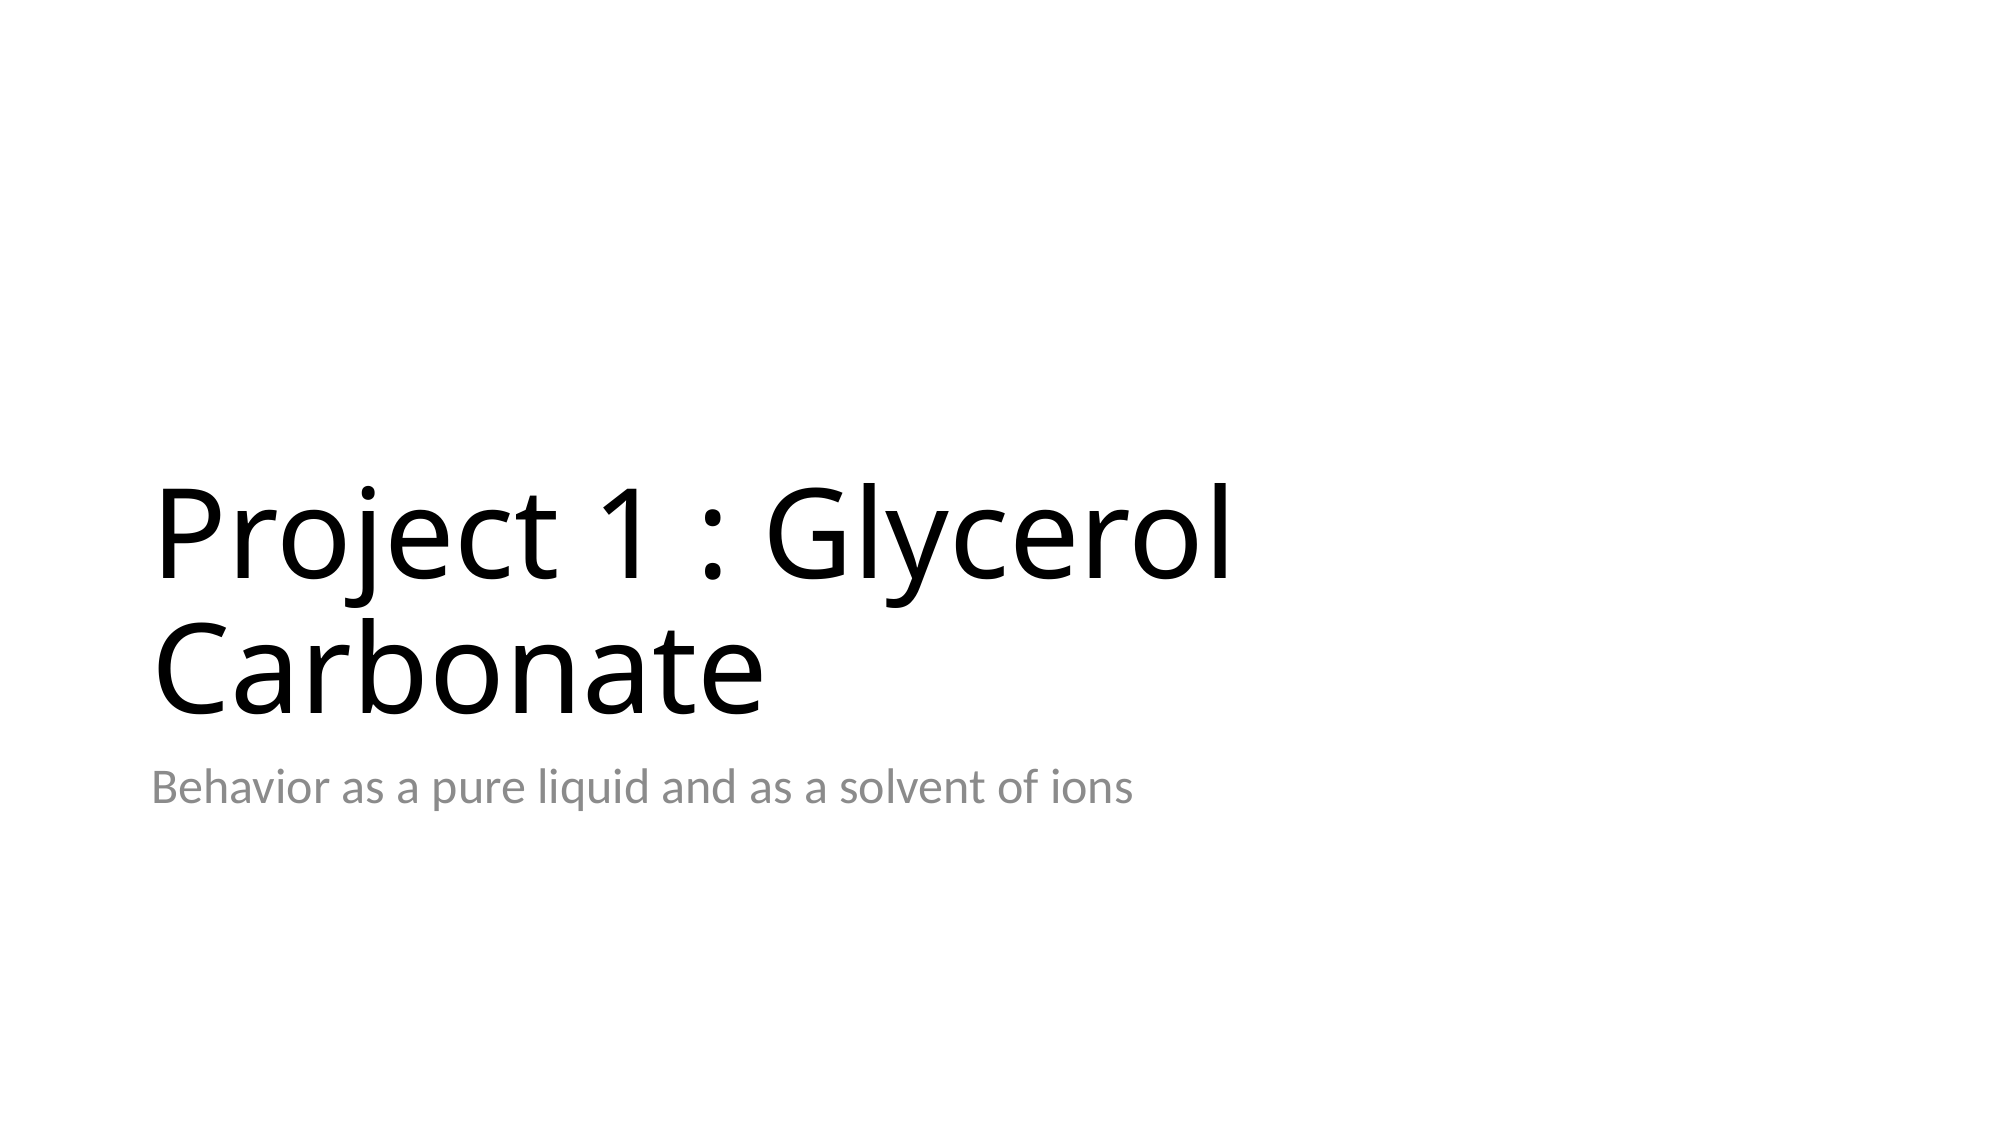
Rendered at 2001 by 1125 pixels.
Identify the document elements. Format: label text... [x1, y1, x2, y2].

list Behavior as a pure liquid and as a solvent of ions [136, 752, 1862, 999]
title Project 1 : Glycerol Carbonate [136, 280, 1862, 749]
